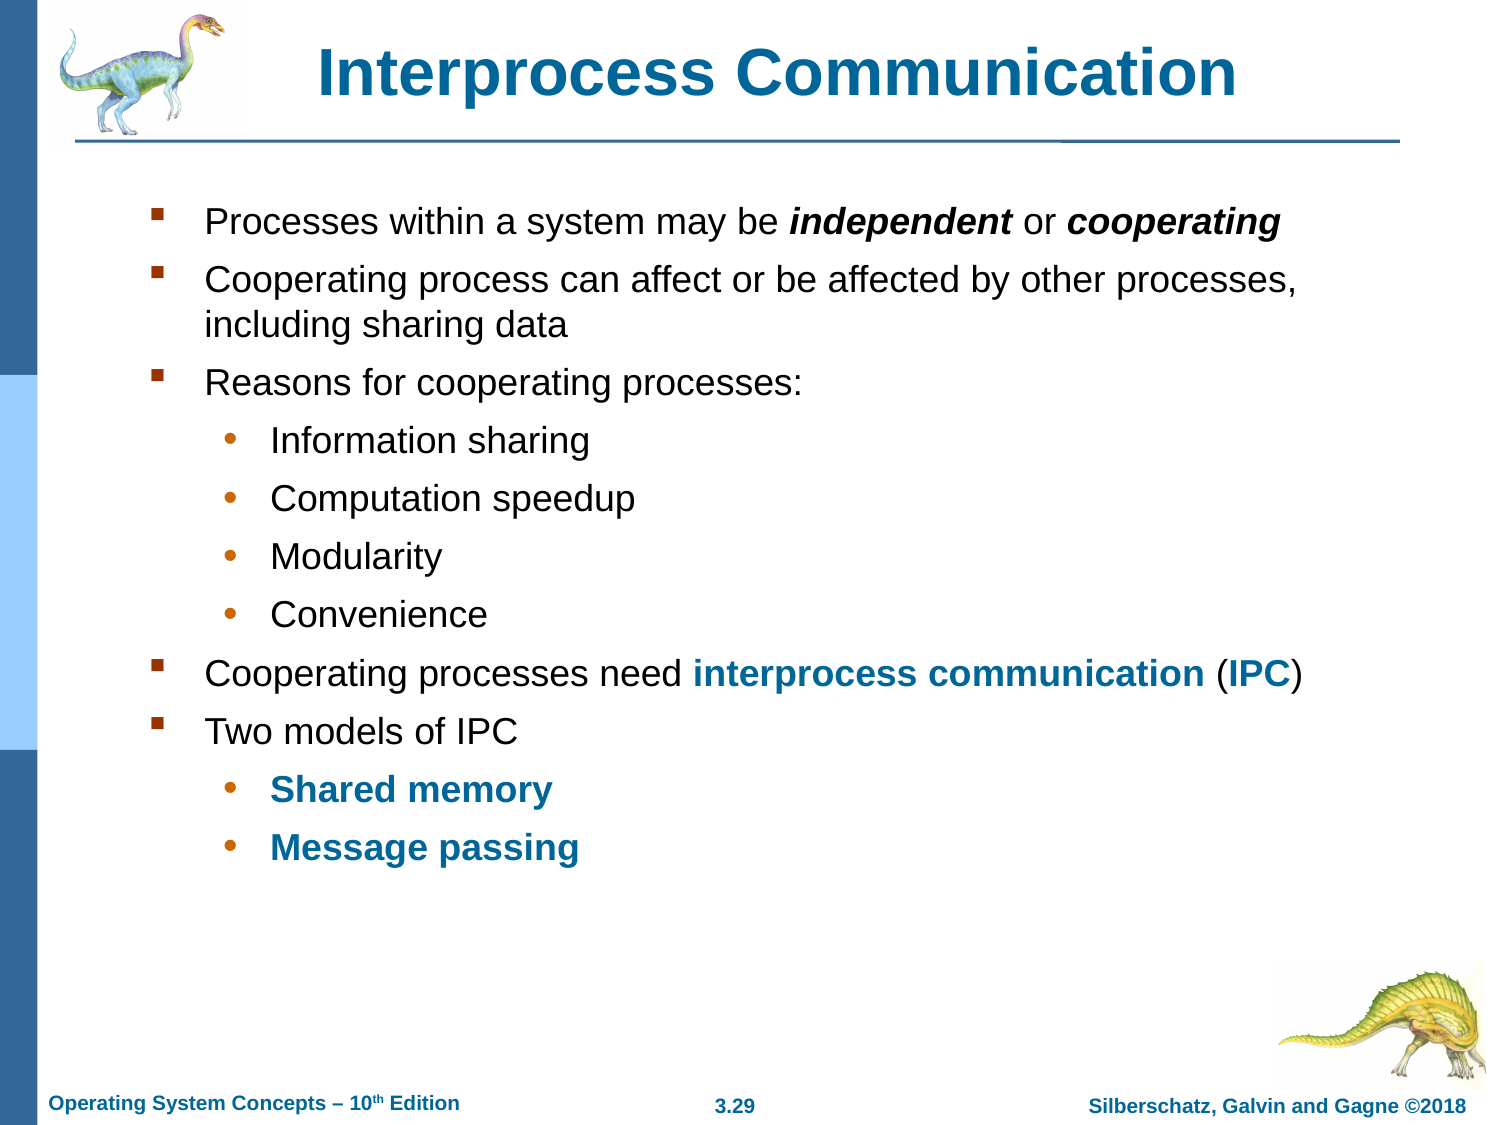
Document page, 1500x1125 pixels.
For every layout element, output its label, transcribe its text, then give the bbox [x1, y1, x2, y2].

picture [1275, 959, 1486, 1090]
title Interprocess Communication [164, 21, 1393, 116]
list Processes within a system may be independent or cooperating Cooperating process can affect or be affected by other processes, including sharing data Reasons for cooperating processes: Information sharing Computation speedup Modularity Convenience Cooperating processes need interprocess communication (IPC) Two models of IPC Shared memory Message passing [133, 189, 1393, 933]
picture [46, 0, 243, 149]
